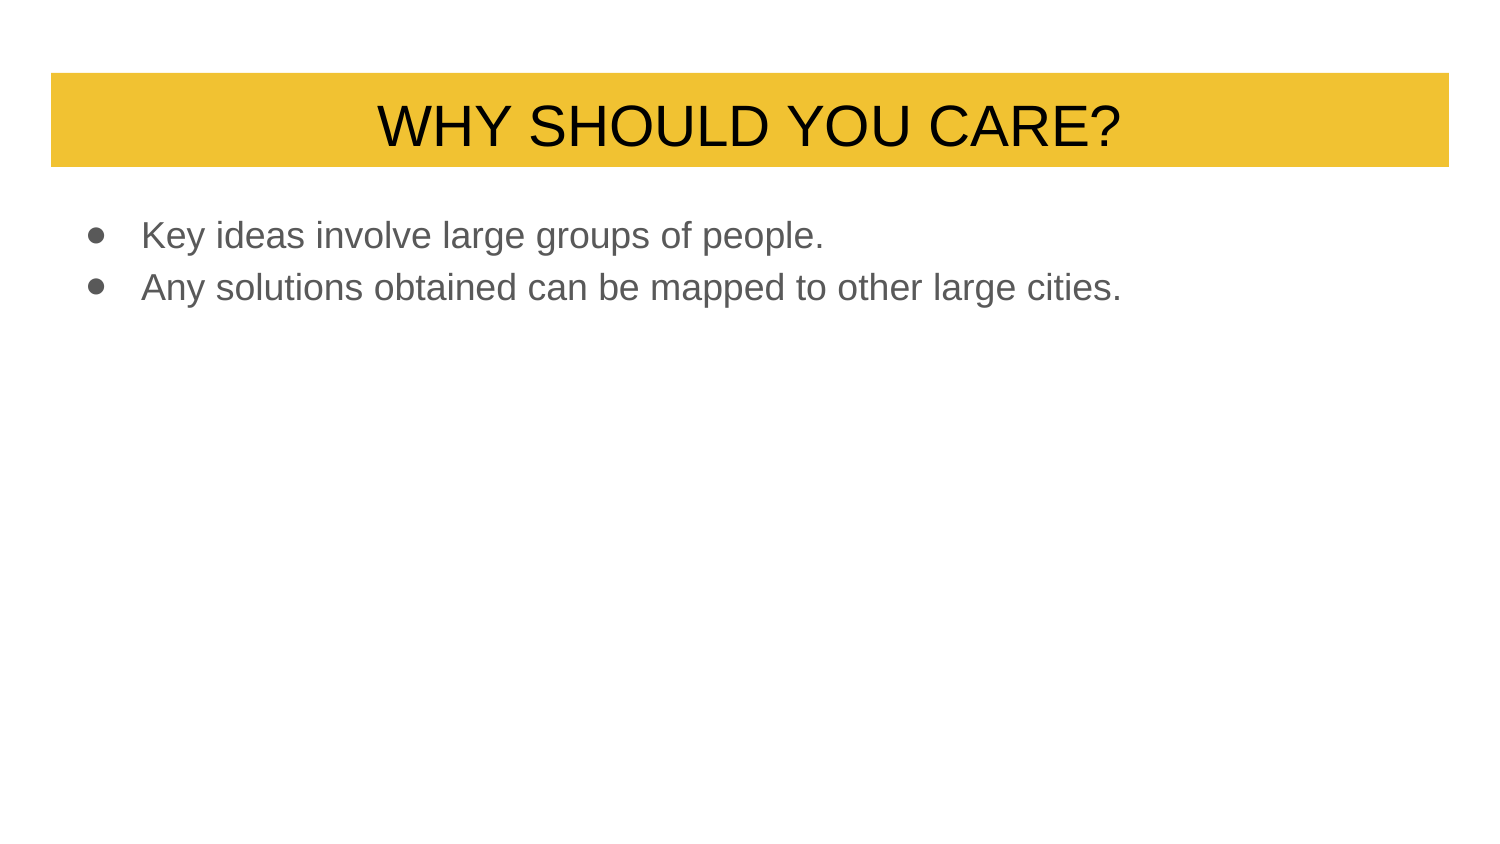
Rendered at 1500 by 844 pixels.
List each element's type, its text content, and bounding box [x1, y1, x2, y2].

title WHY SHOULD YOU CARE? [51, 72, 1449, 167]
list Key ideas involve large groups of people. Any solutions obtained can be mapped to other large cities. [51, 189, 1449, 750]
